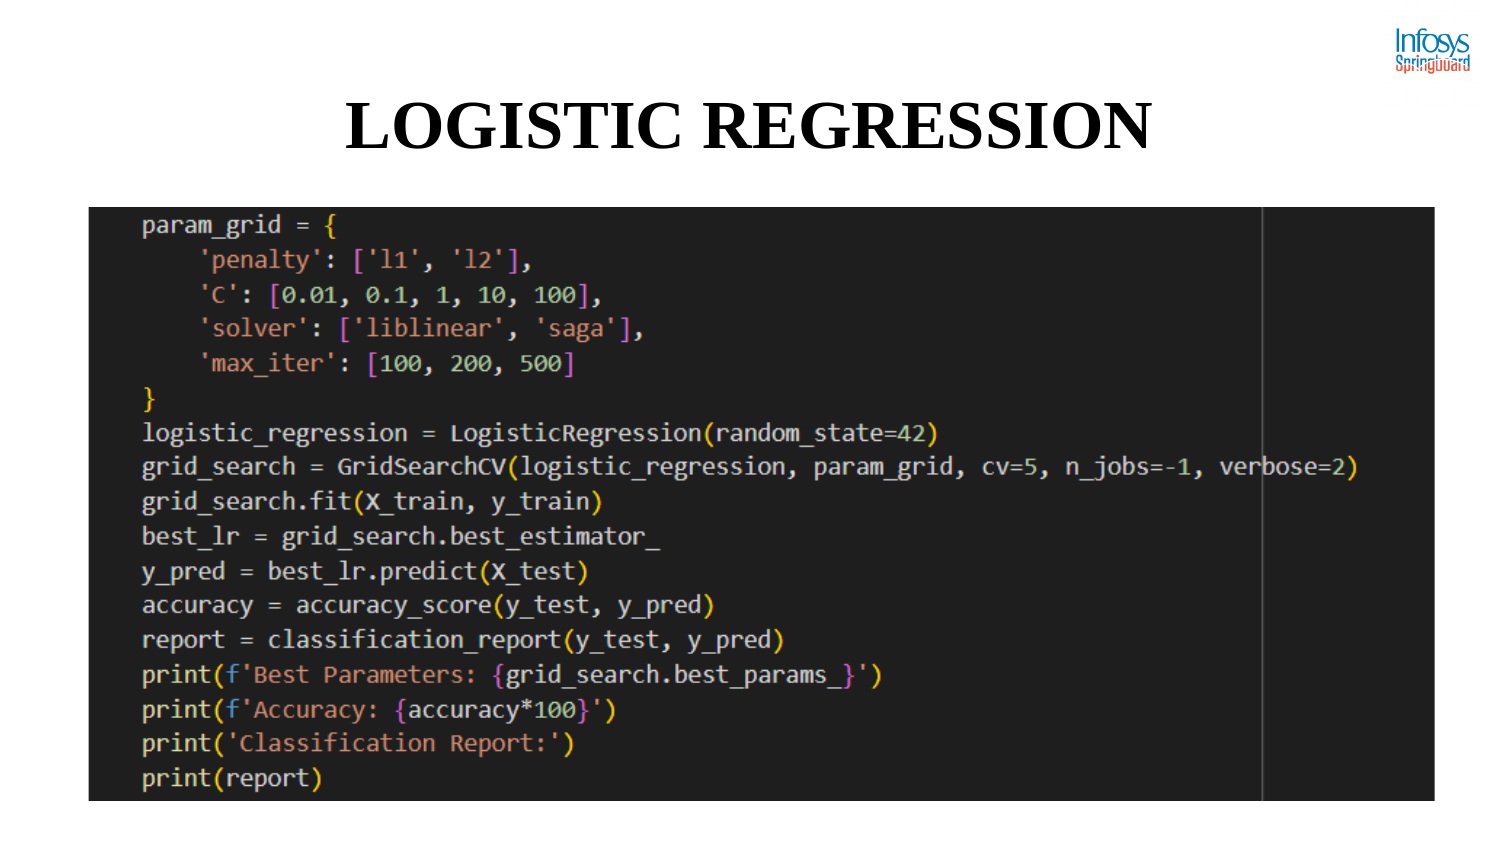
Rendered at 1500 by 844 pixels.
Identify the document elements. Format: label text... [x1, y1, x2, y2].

picture [1378, 0, 1486, 107]
picture [88, 207, 1436, 802]
title LOGISTIC REGRESSION [103, 44, 1397, 206]
